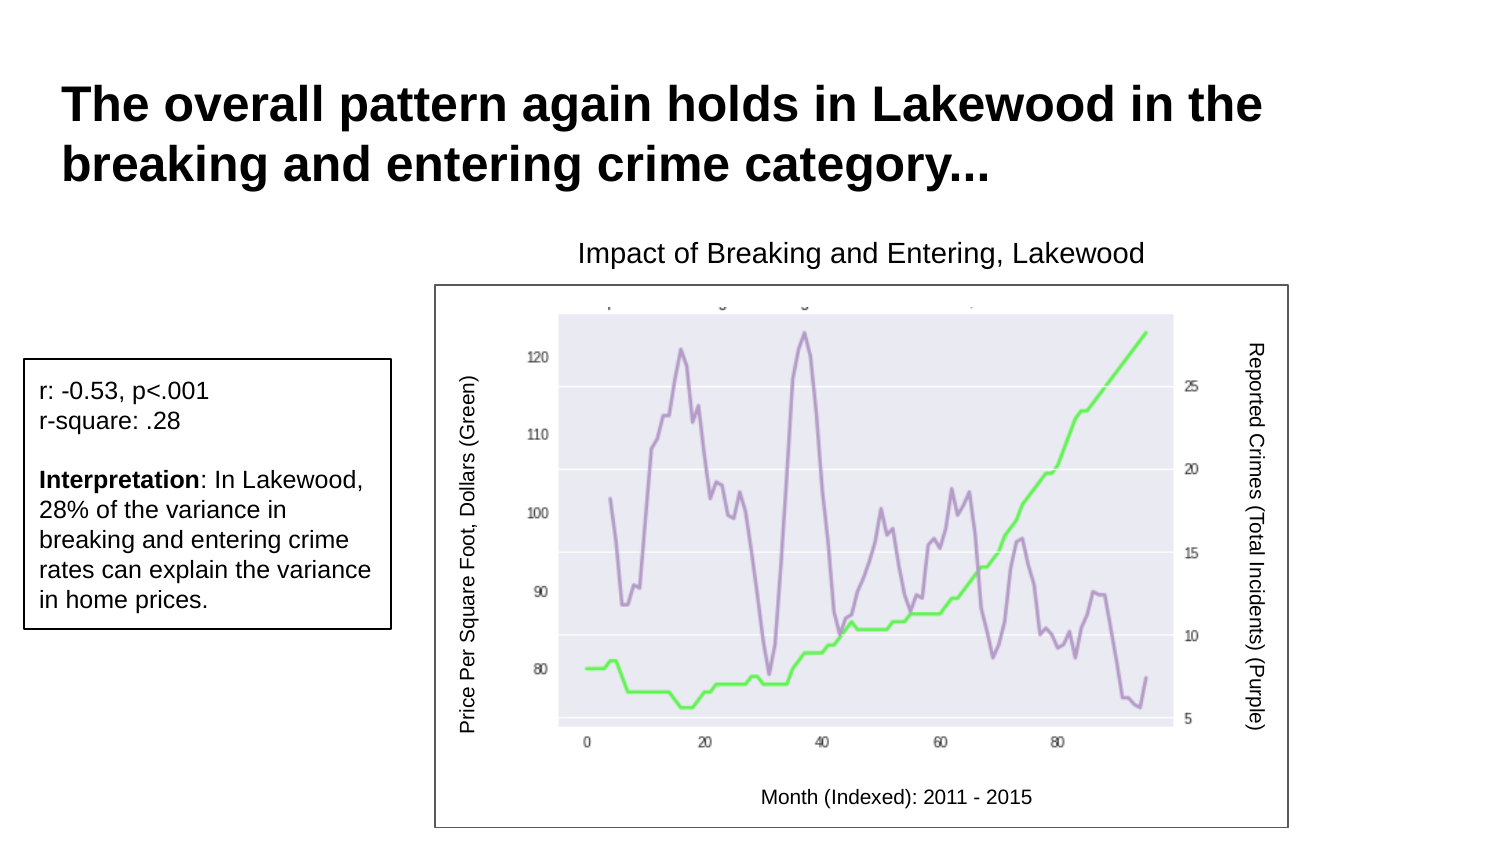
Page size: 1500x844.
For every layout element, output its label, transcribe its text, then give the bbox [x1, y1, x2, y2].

picture [516, 307, 1208, 761]
text_box The overall pattern again holds in Lakewood in the breaking and entering crime category... [46, 56, 1350, 178]
text_box Reported Crimes (Total Incidents) (Purple) [1220, 299, 1286, 775]
text_box [434, 284, 1289, 828]
text_box Price Per Square Foot, Dollars (Green) [438, 301, 505, 809]
text_box Impact of Breaking and Entering, Lakewood [438, 219, 1286, 298]
text_box r: -0.53, p<.001 r-square: .28 Interpretation: In Lakewood, 28% of the variance in breaking and entering crime rates can explain the variance in home prices. [24, 359, 391, 629]
text_box Month (Indexed): 2011 - 2015 [725, 770, 1074, 818]
